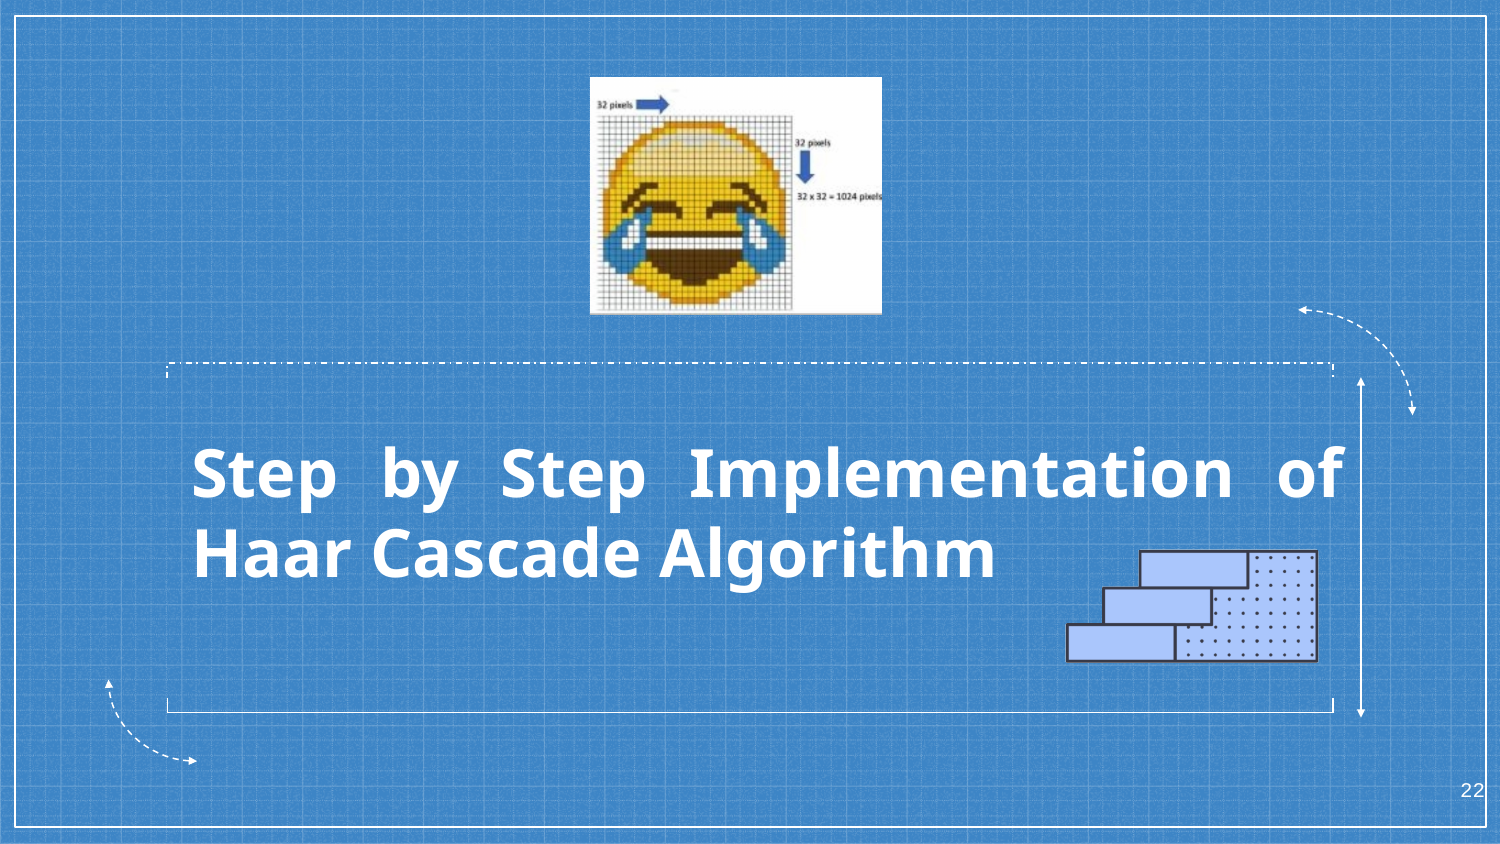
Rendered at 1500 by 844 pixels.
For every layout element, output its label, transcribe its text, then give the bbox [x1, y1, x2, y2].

title Step by Step Implementation of Haar Cascade Algorithm [176, 415, 1360, 606]
slide_number 22 [1424, 761, 1500, 810]
picture [16, 17, 1485, 826]
picture [0, 0, 1500, 844]
